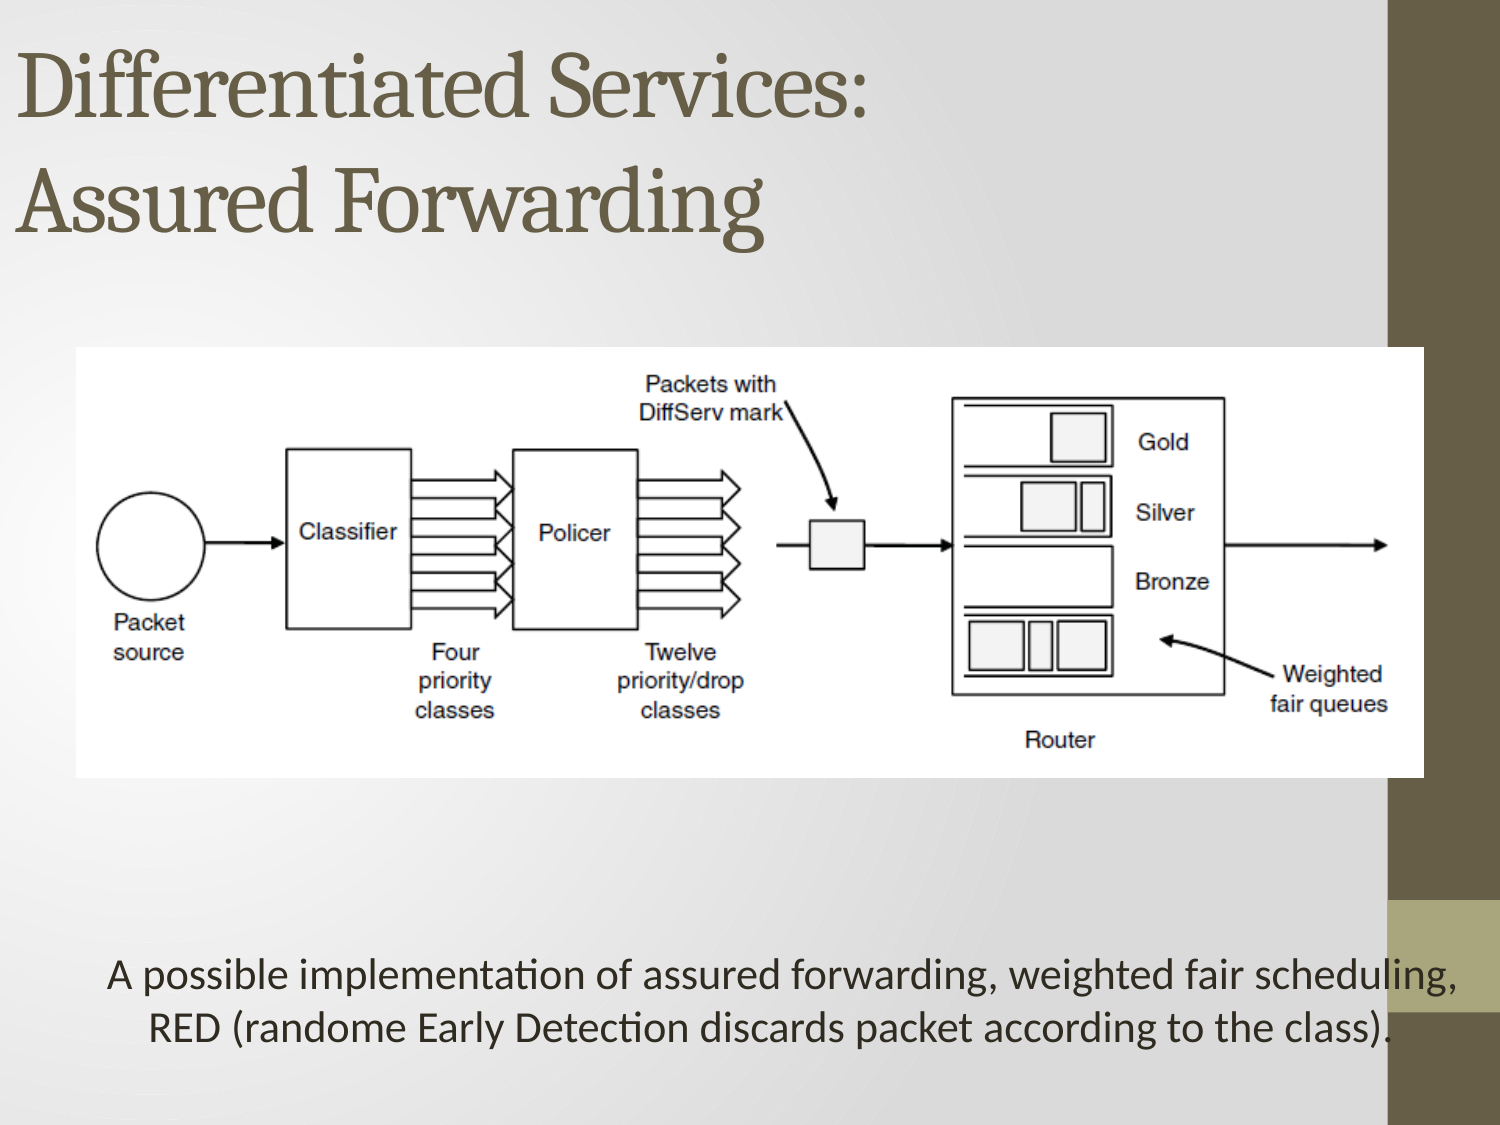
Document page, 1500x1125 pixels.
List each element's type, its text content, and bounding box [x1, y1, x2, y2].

picture [76, 347, 1424, 778]
title Differentiated Services: Assured Forwarding [0, 22, 1500, 251]
list A possible implementation of assured forwarding, weighted fair scheduling, RED (randome Early Detection discards packet according to the class). [47, 937, 1500, 1075]
